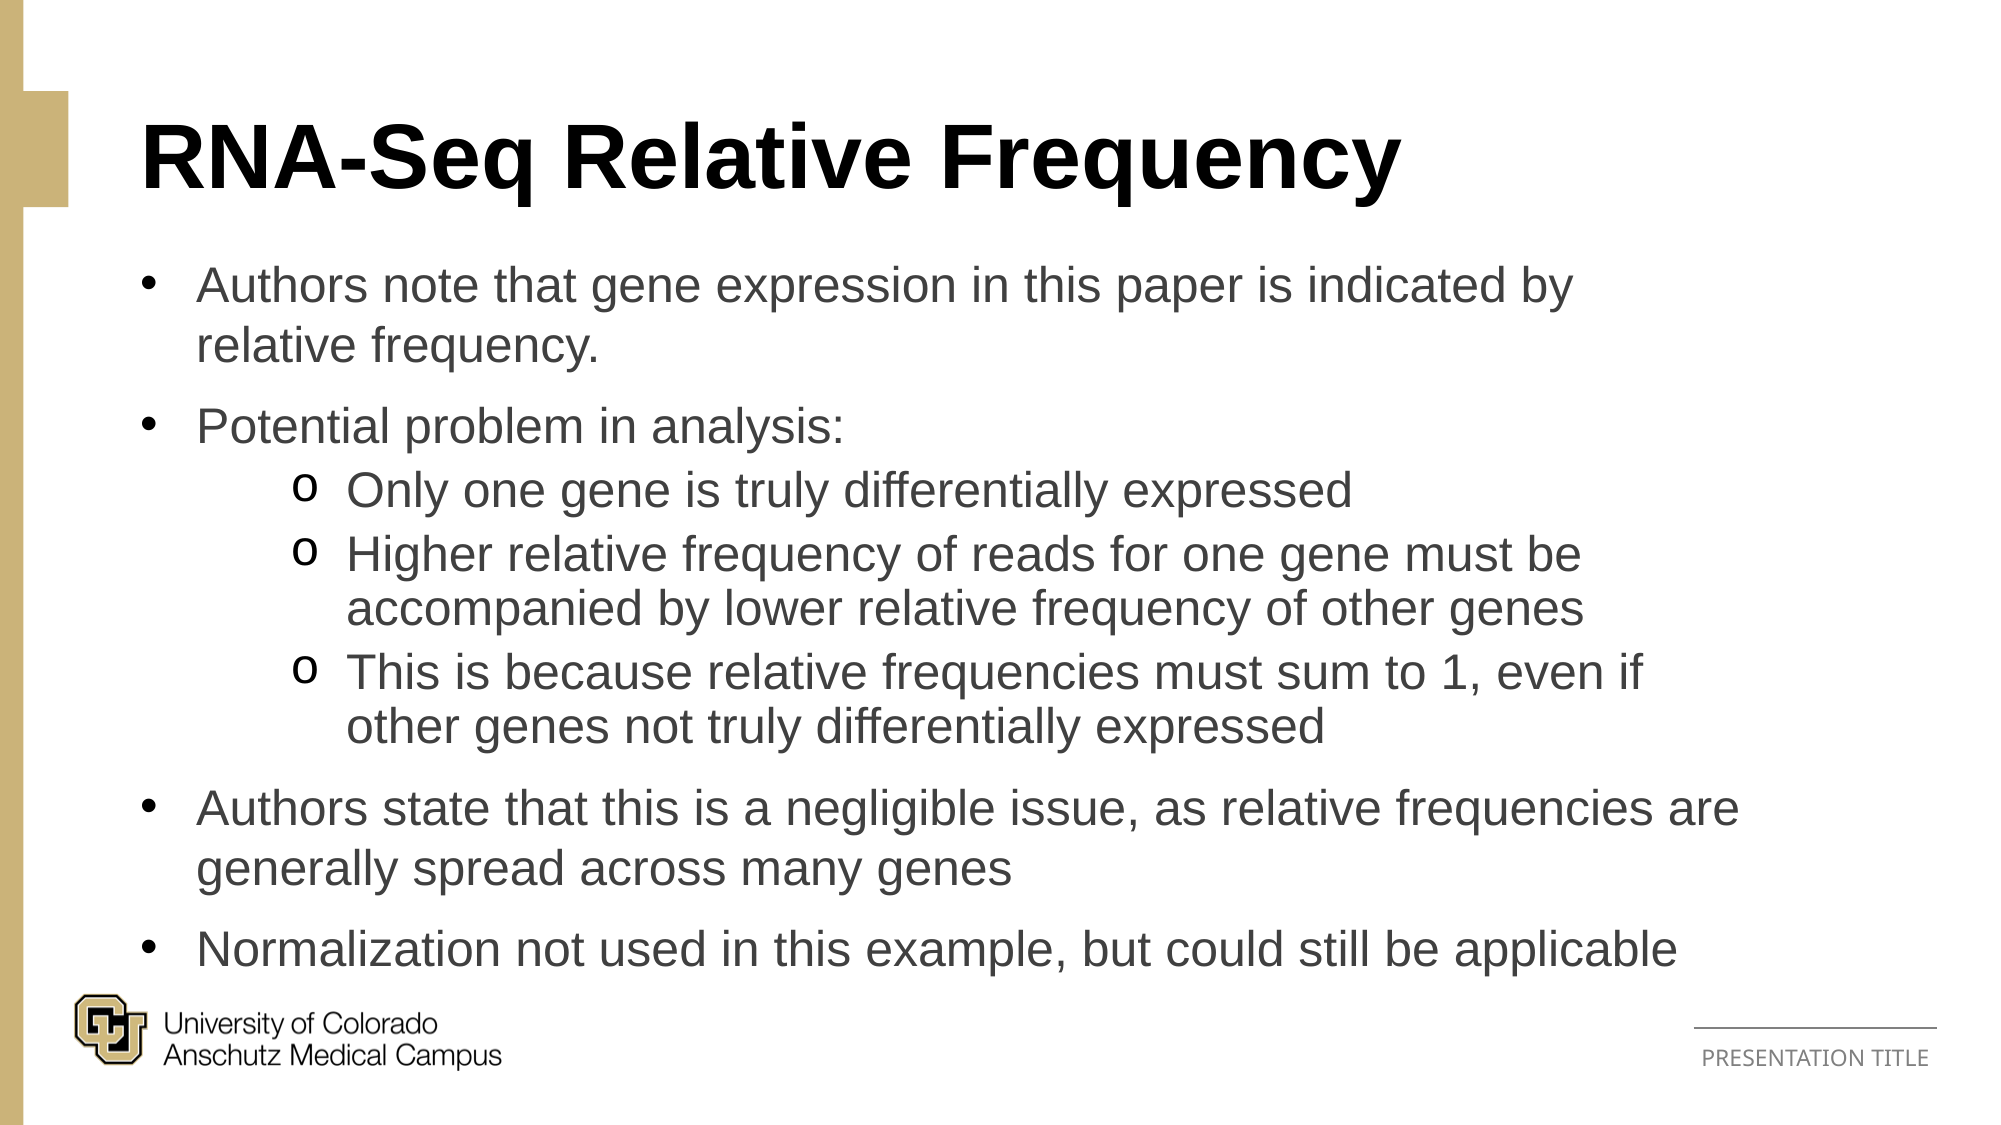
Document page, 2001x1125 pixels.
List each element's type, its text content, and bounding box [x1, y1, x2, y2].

list Authors note that gene expression in this paper is indicated by relative frequency. Potential problem in analysis: Only one gene is truly differentially expressed Higher relative frequency of reads for one gene must be accompanied by lower relative frequency of other genes This is because relative frequencies must sum to 1, even if other genes not truly differentially expressed Authors state that this is a negligible issue, as relative frequencies are generally spread across many genes Normalization not used in this example, but could still be applicable [125, 245, 1758, 952]
title RNA-Seq Relative Frequency [125, 101, 1625, 208]
picture [73, 993, 502, 1072]
